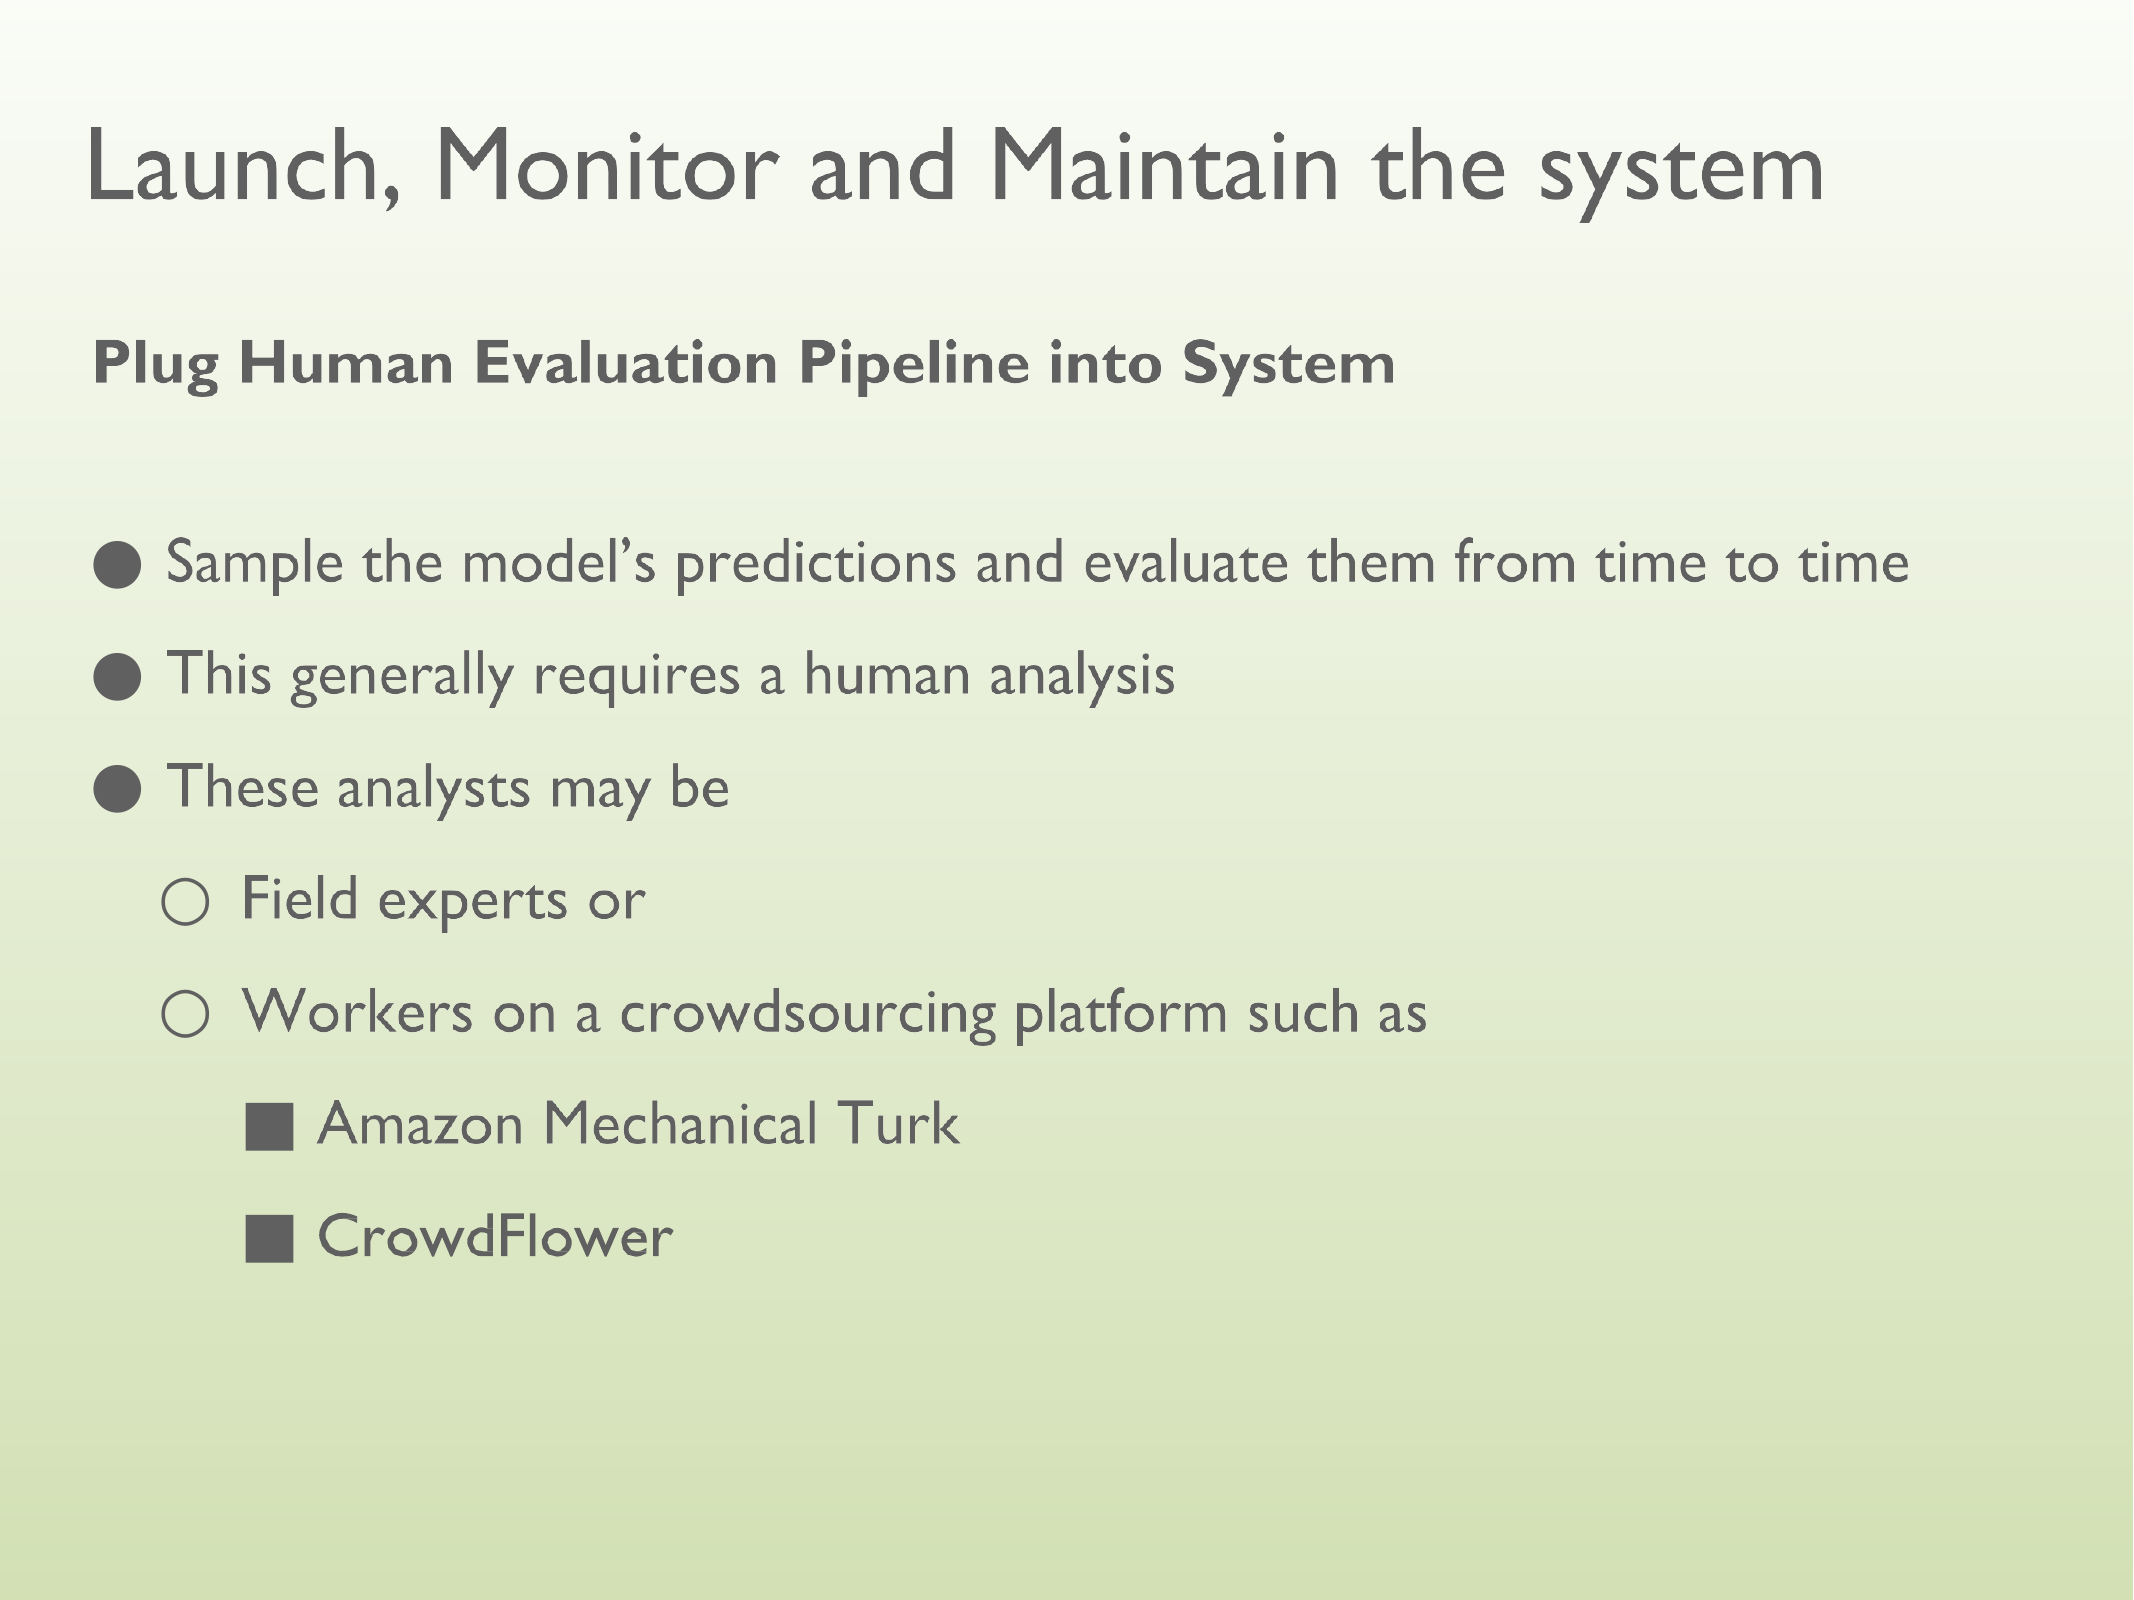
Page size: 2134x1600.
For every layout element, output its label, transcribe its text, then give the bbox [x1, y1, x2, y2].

text_box [541, 1227, 572, 1257]
picture [315, 1100, 962, 1145]
picture [168, 537, 1908, 596]
text_box [621, 1227, 647, 1257]
text_box [364, 1227, 386, 1257]
text_box [387, 1227, 418, 1257]
picture [90, 127, 1821, 223]
picture [245, 875, 646, 934]
picture [166, 650, 1174, 709]
text_box [529, 1213, 536, 1257]
text_box [501, 1213, 524, 1257]
text_box [419, 1227, 465, 1257]
text_box ● ● ● ○ ○ ■ ■ [88, 478, 281, 1269]
text_box [319, 1212, 358, 1257]
picture [240, 987, 1426, 1046]
text_box [467, 1213, 493, 1257]
picture [95, 339, 1394, 398]
text_box [573, 1227, 619, 1257]
text_box [653, 1227, 674, 1257]
picture [166, 763, 728, 821]
